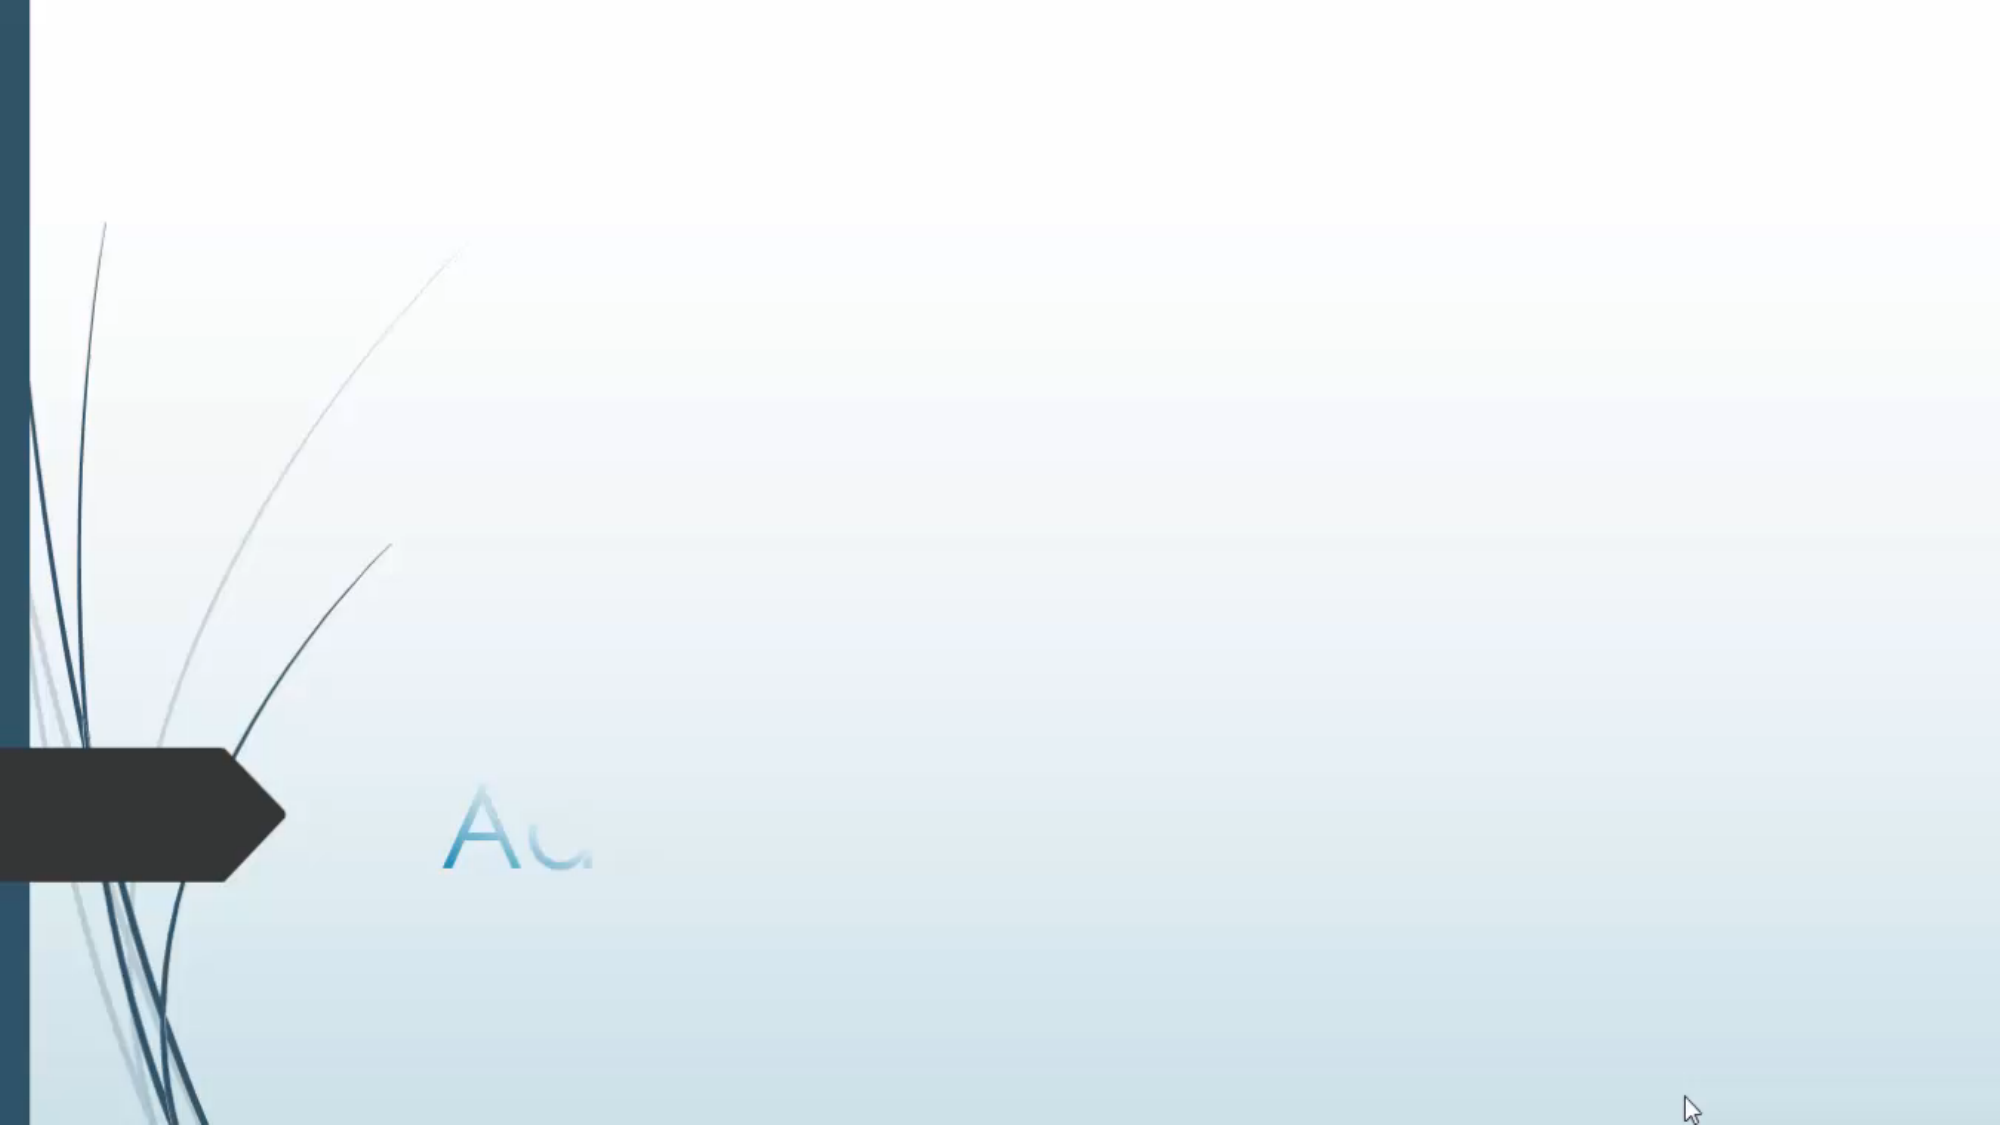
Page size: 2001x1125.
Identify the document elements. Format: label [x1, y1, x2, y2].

list [0, 0, 2000, 1125]
